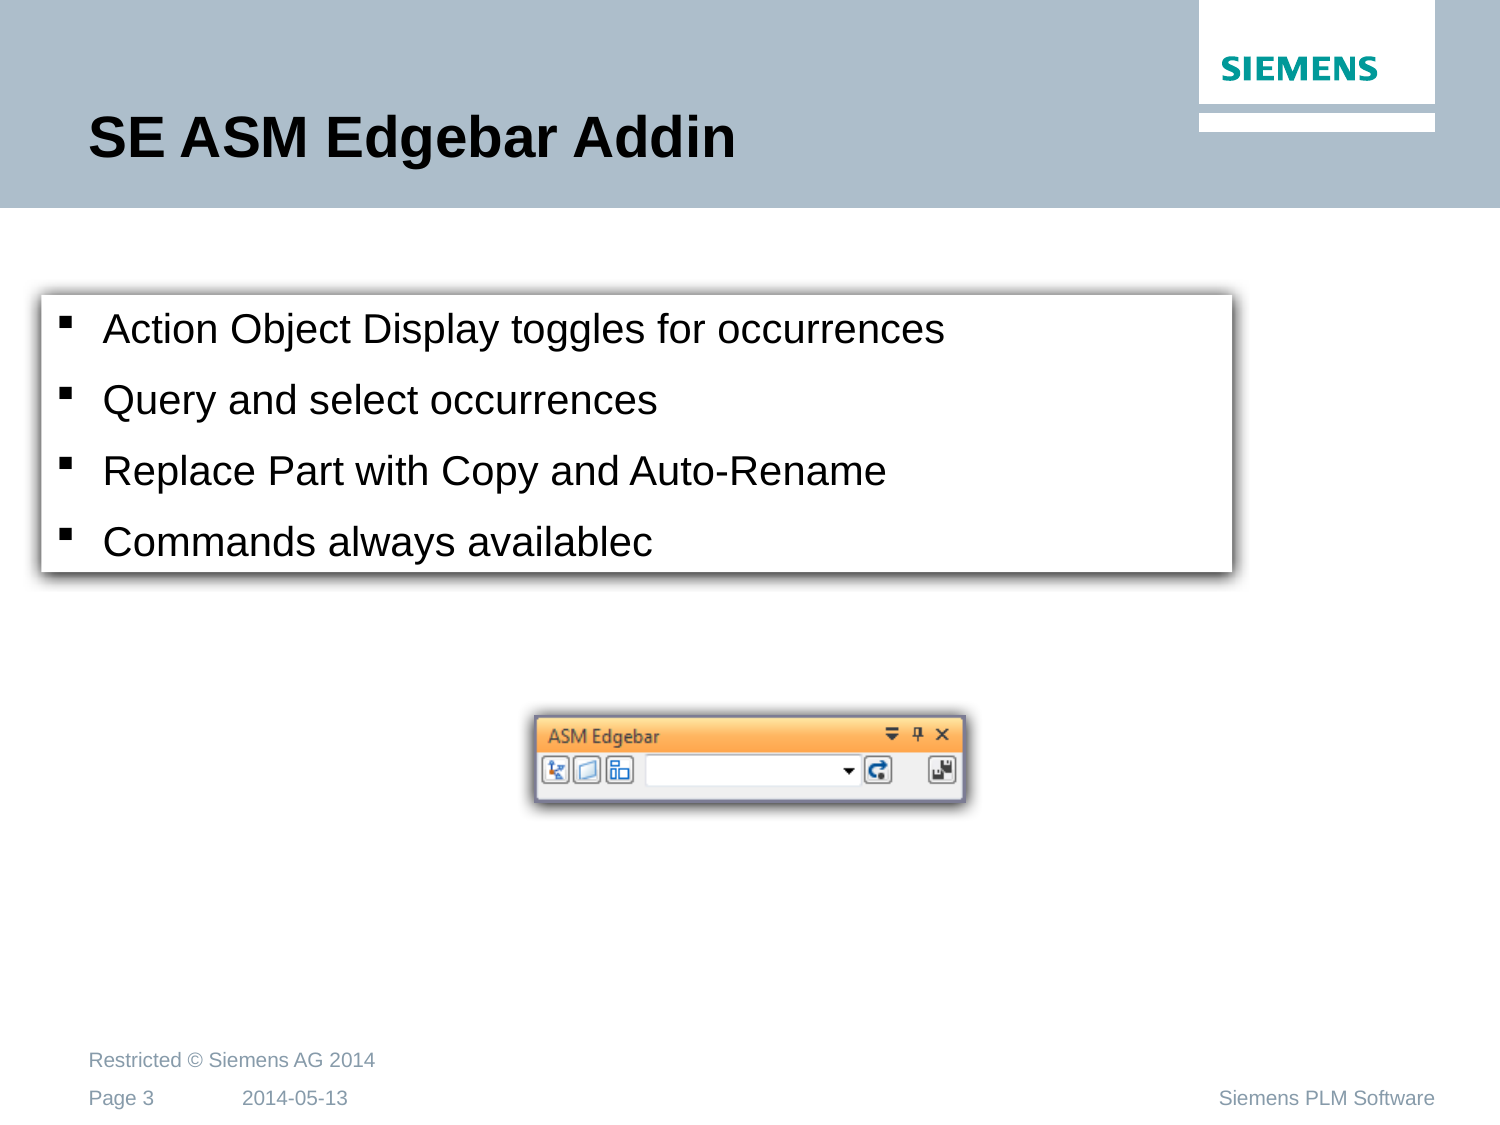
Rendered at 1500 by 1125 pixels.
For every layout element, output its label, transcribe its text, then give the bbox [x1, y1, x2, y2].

text_box Action Object Display toggles for occurrences Query and select occurrences Replace Part with Copy and Auto-Rename Commands always availablec [39, 293, 1234, 574]
title SE ASM Edgebar Addin [0, 0, 1500, 209]
picture [533, 714, 966, 803]
